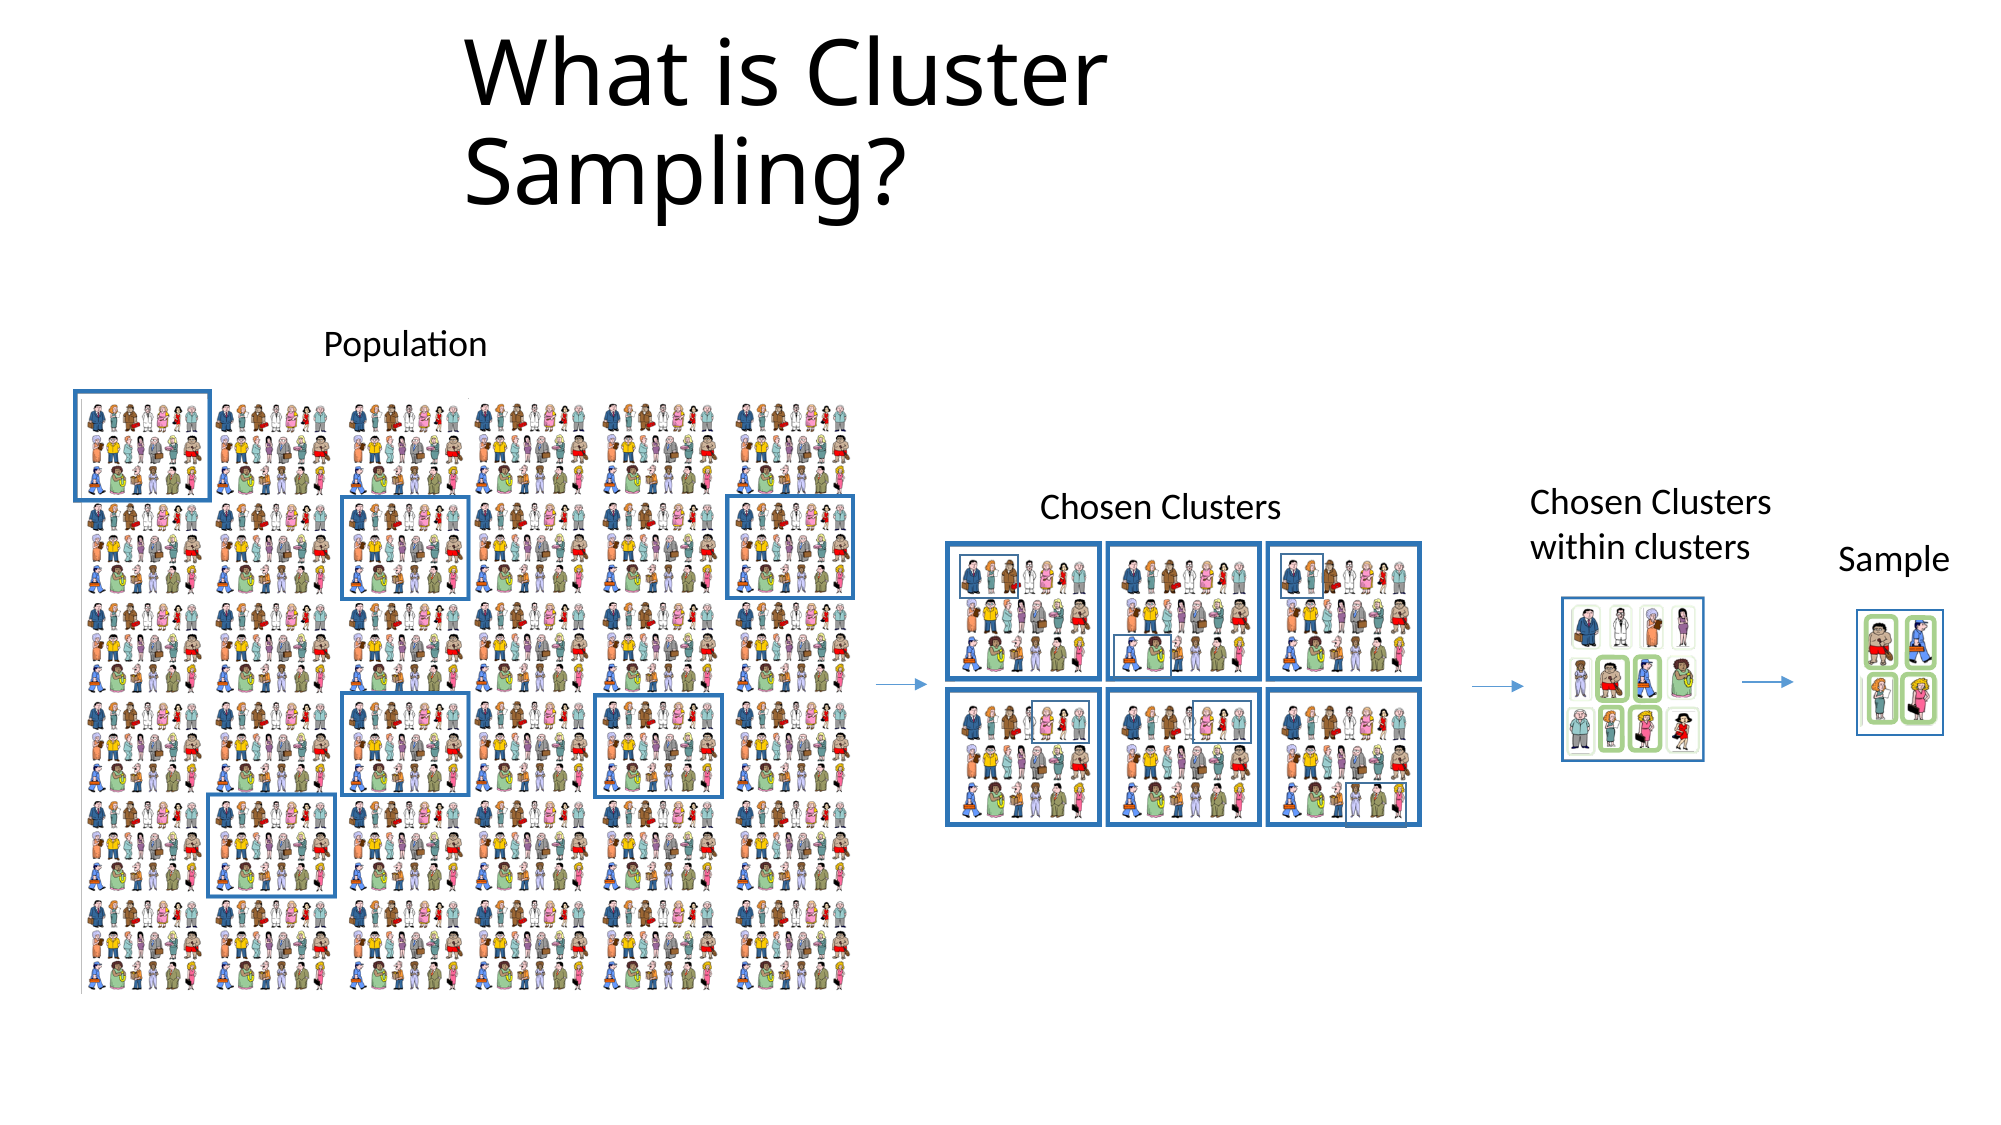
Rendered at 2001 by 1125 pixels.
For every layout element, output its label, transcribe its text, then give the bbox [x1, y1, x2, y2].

text_box Sample [1823, 526, 1981, 587]
text_box [1856, 609, 1944, 736]
picture [1561, 594, 1705, 762]
title What is Cluster Sampling? [448, 29, 1473, 222]
text_box Chosen Clusters [1025, 474, 1314, 535]
text_box Population [308, 311, 532, 372]
text_box Chosen Clusters within clusters [1515, 469, 1804, 575]
picture [1859, 611, 1941, 727]
picture [72, 389, 858, 994]
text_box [945, 541, 1426, 827]
